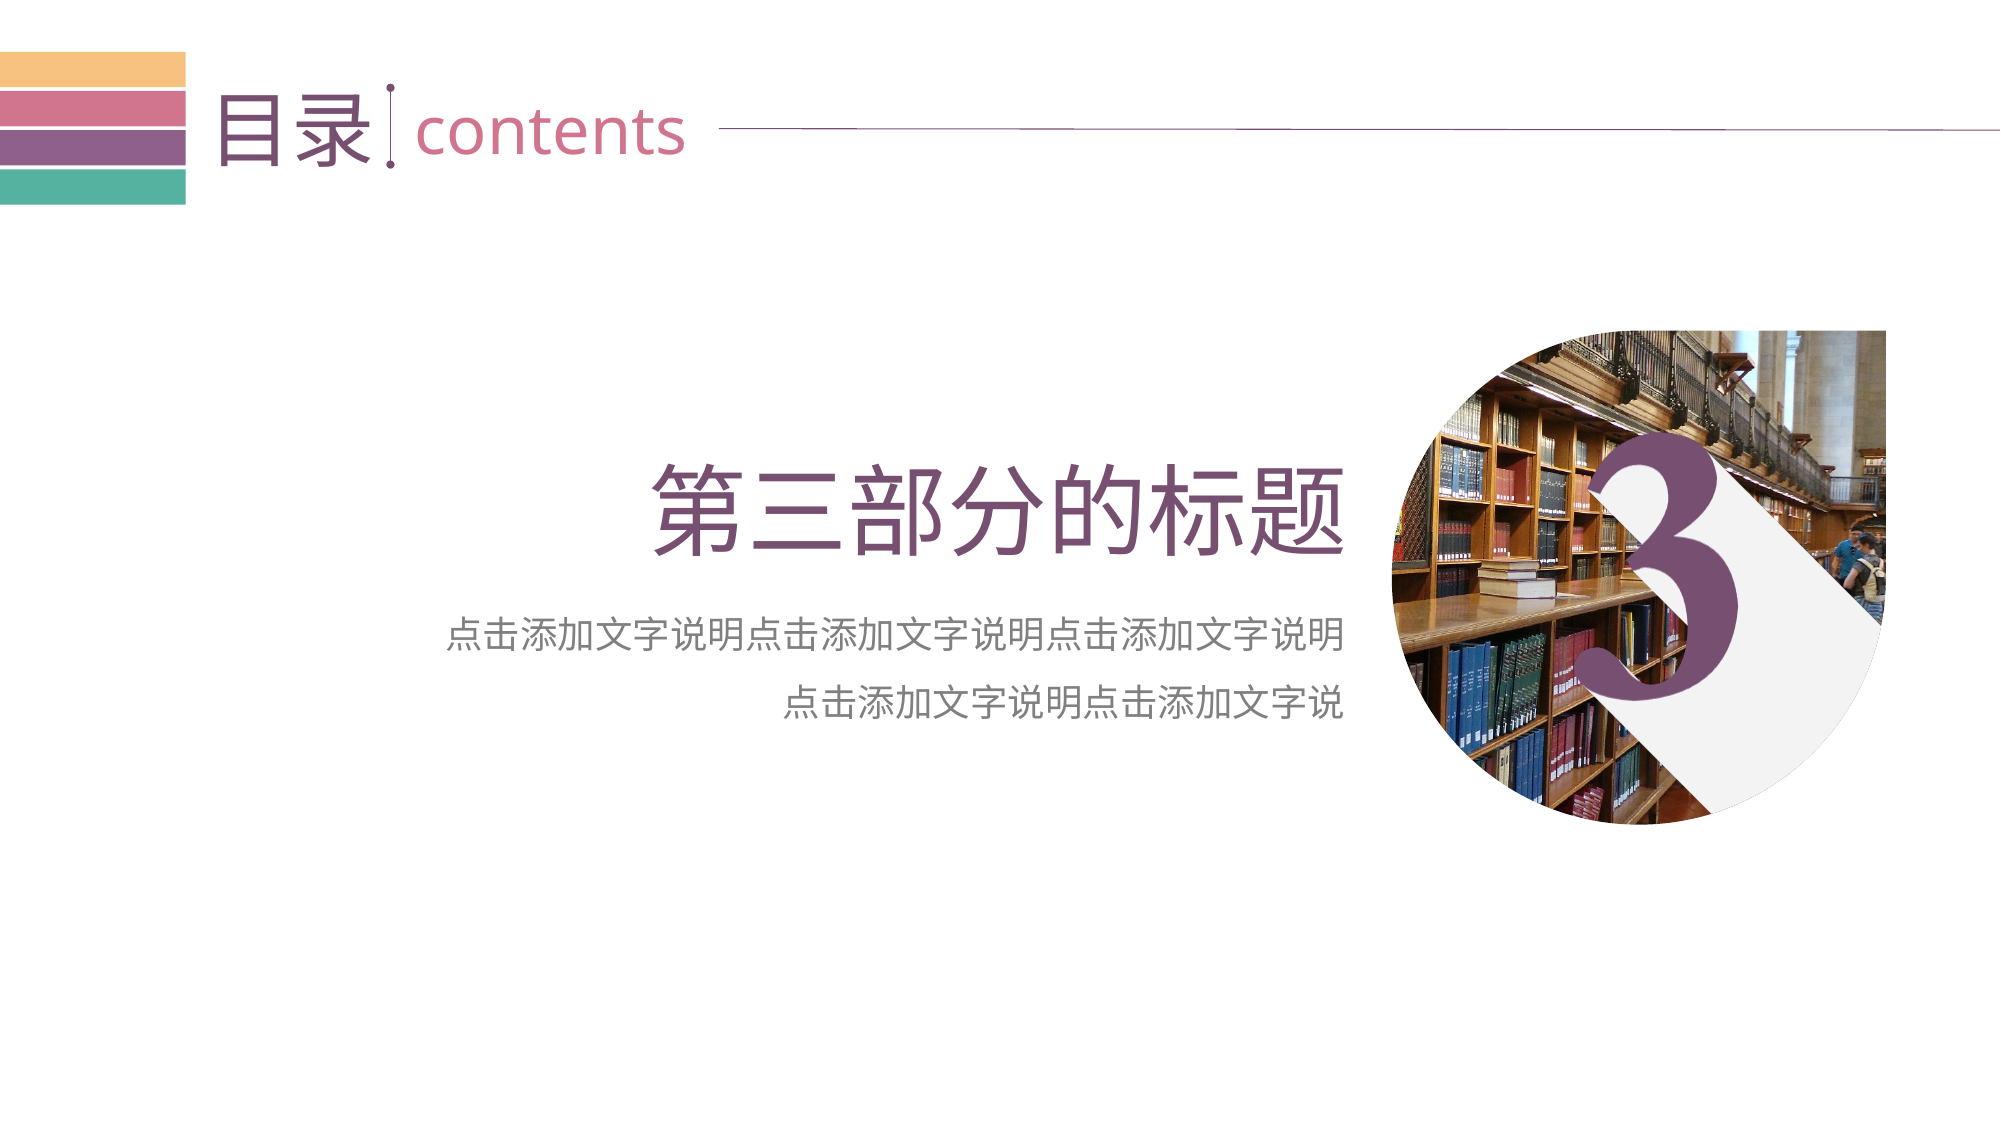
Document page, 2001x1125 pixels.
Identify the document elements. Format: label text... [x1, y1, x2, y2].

text_box 点击添加文字说明点击添加文字说明点击添加文字说明点击添加文字说明点击添加文字说 [419, 581, 1360, 731]
text_box 第三部分的标题 [625, 441, 1363, 576]
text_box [0, 51, 186, 205]
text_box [1391, 330, 1886, 825]
text_box 目录 [186, 70, 398, 185]
text_box contents [399, 80, 741, 176]
